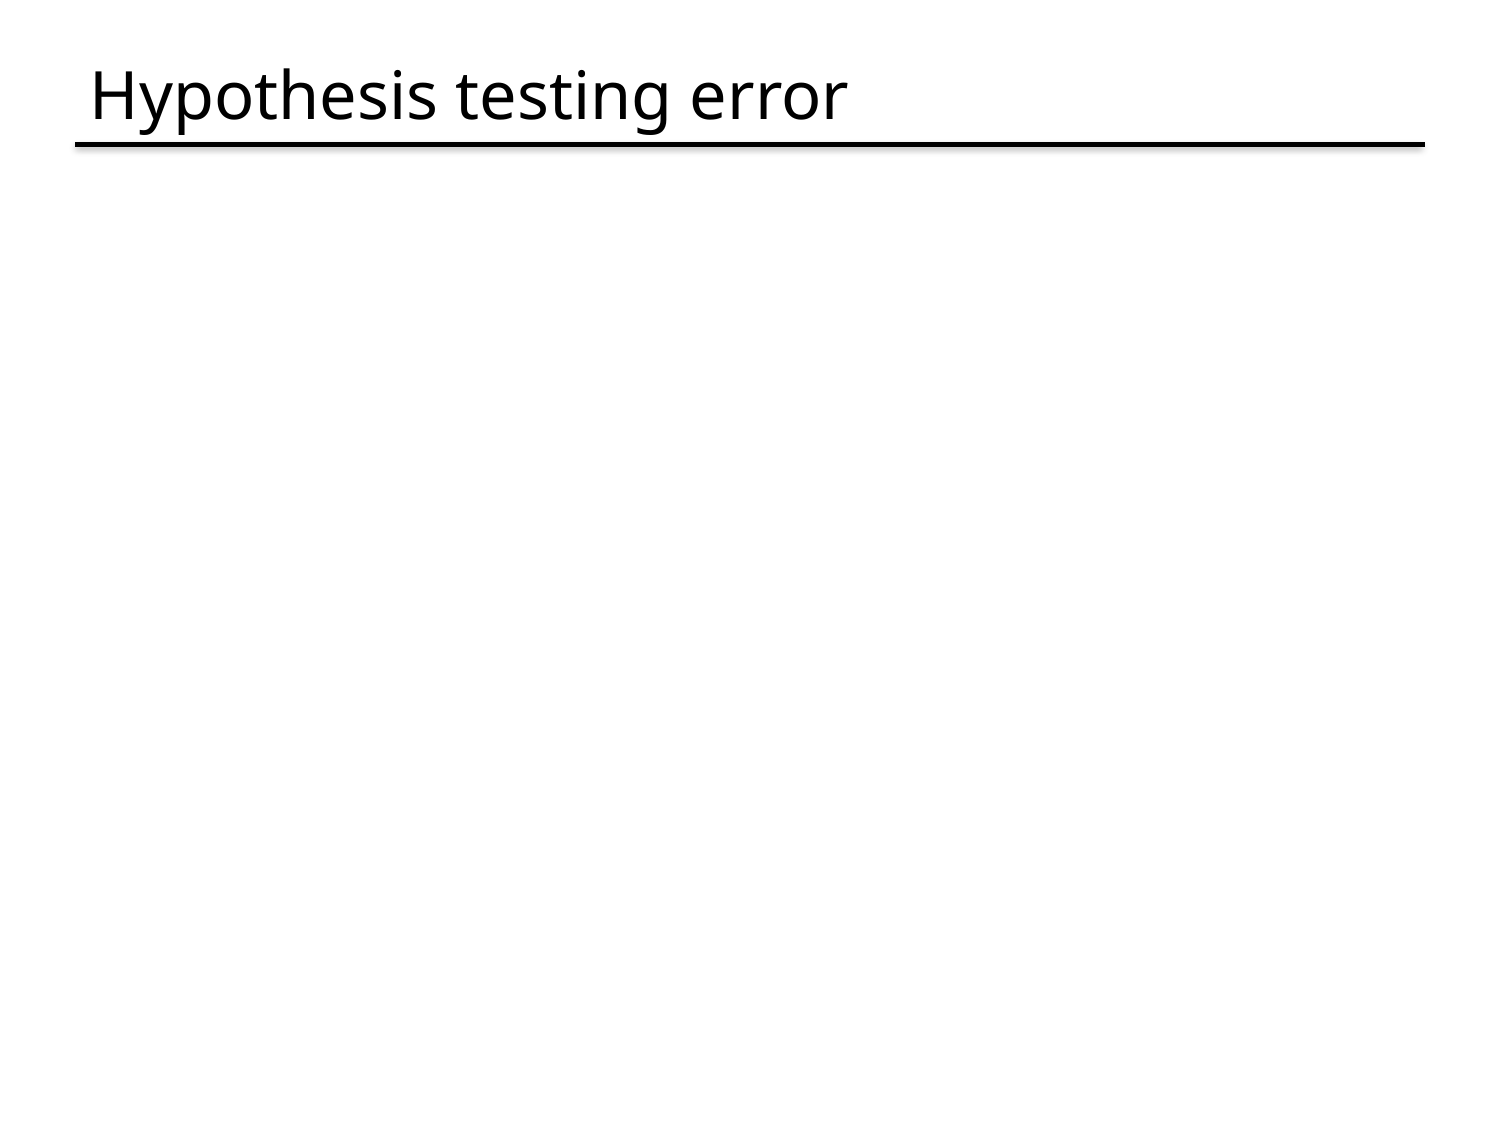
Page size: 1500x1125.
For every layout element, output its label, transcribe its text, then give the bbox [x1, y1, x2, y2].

title Hypothesis testing error [75, 45, 1425, 145]
